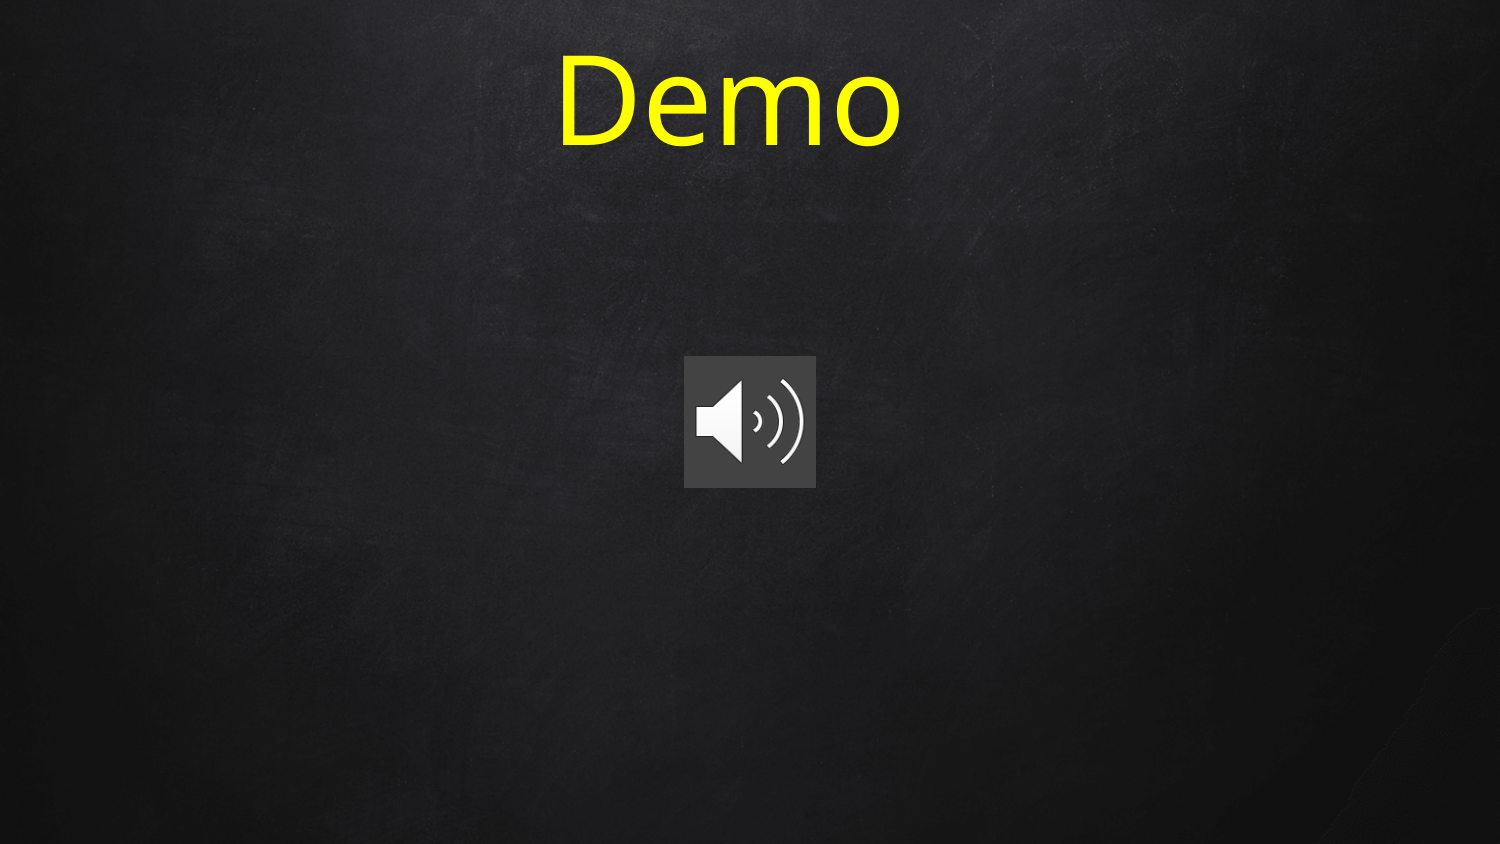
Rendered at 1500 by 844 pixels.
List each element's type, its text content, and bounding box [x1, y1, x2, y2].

title Demo [91, 0, 1367, 191]
picture [0, 0, 1500, 844]
